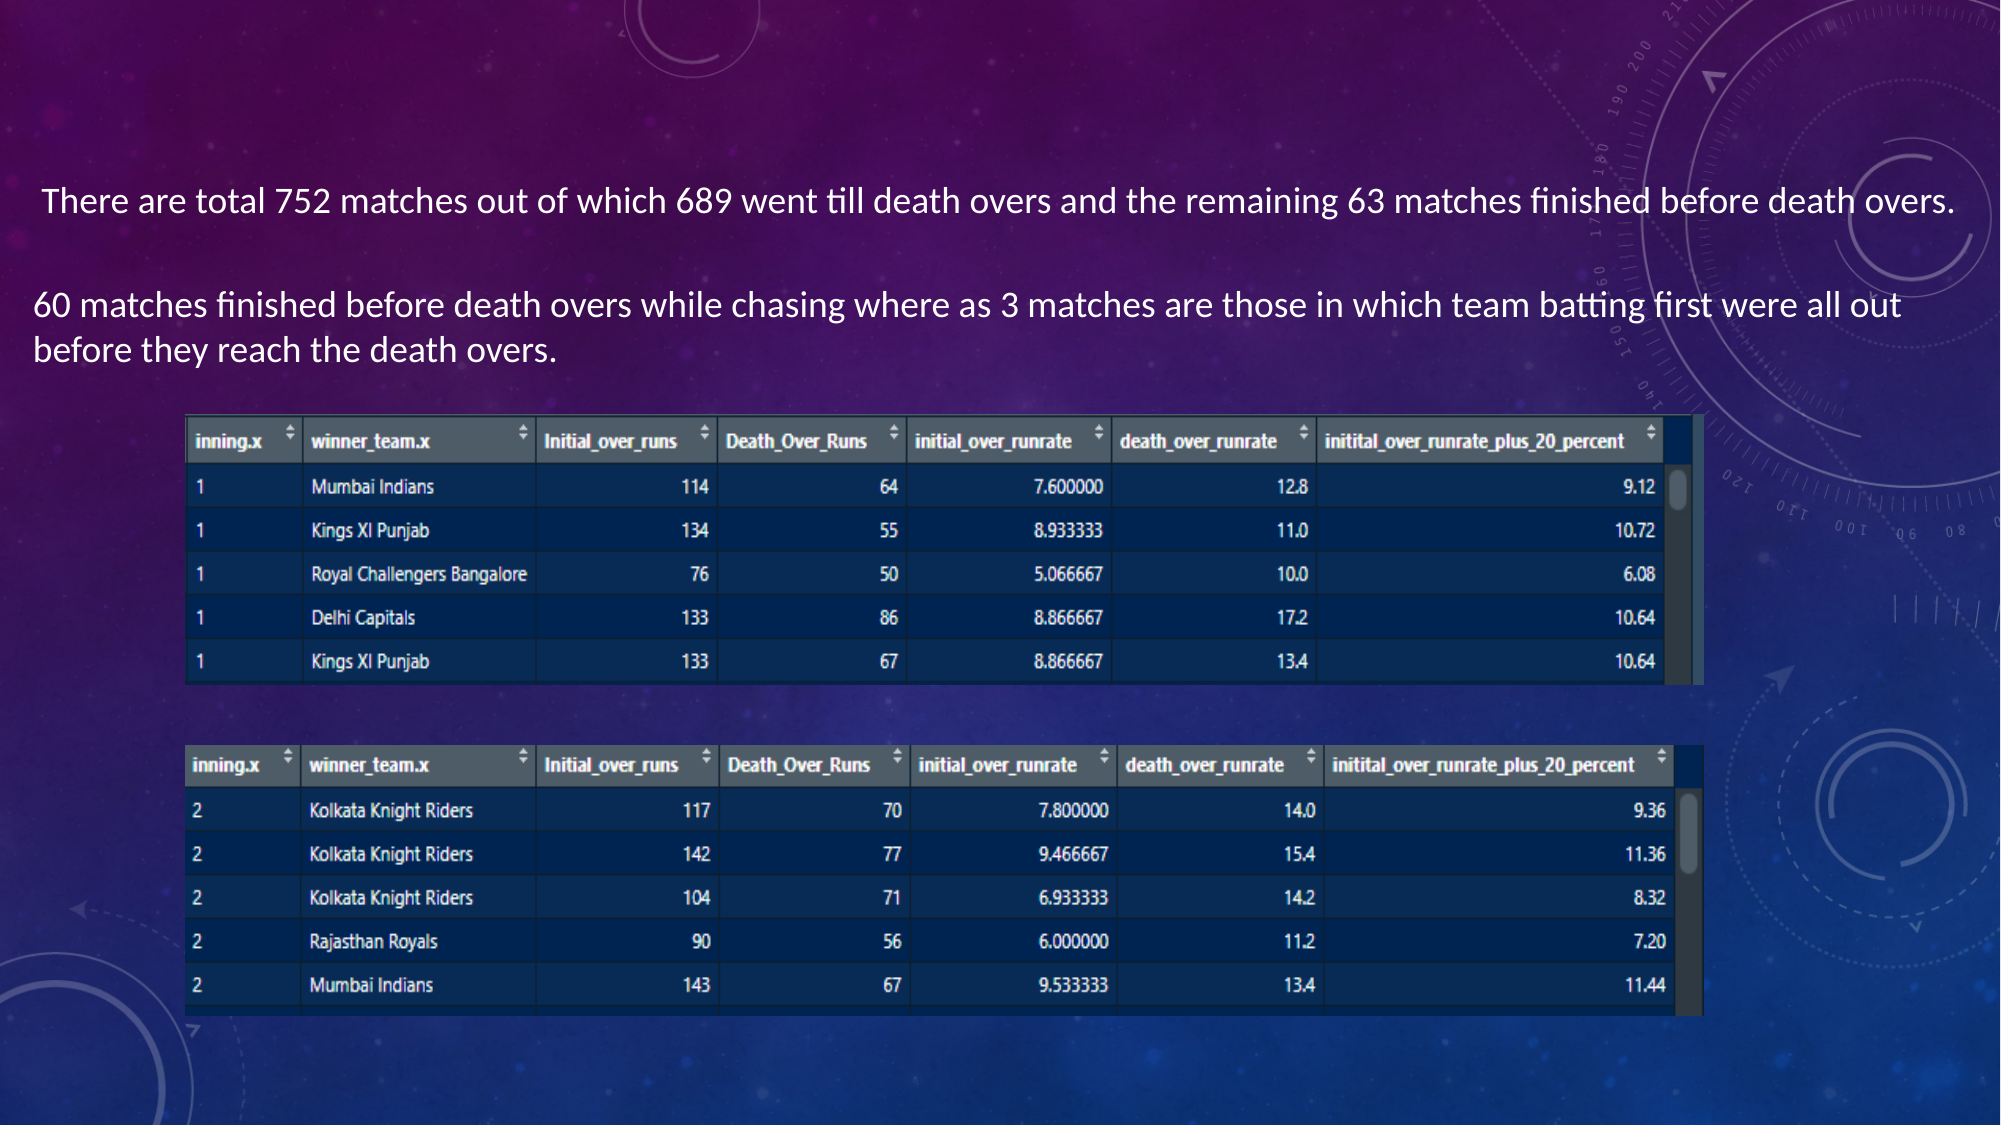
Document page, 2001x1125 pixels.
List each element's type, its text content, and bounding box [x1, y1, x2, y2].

text_box There are total 752 matches out of which 689 went till death overs and the remaining 63 matches finished before death overs. [26, 168, 1974, 228]
text_box 60 matches finished before death overs while chasing where as 3 matches are those in which team batting first were all out before they reach the death overs. [18, 272, 1979, 378]
picture [0, 0, 2001, 1125]
